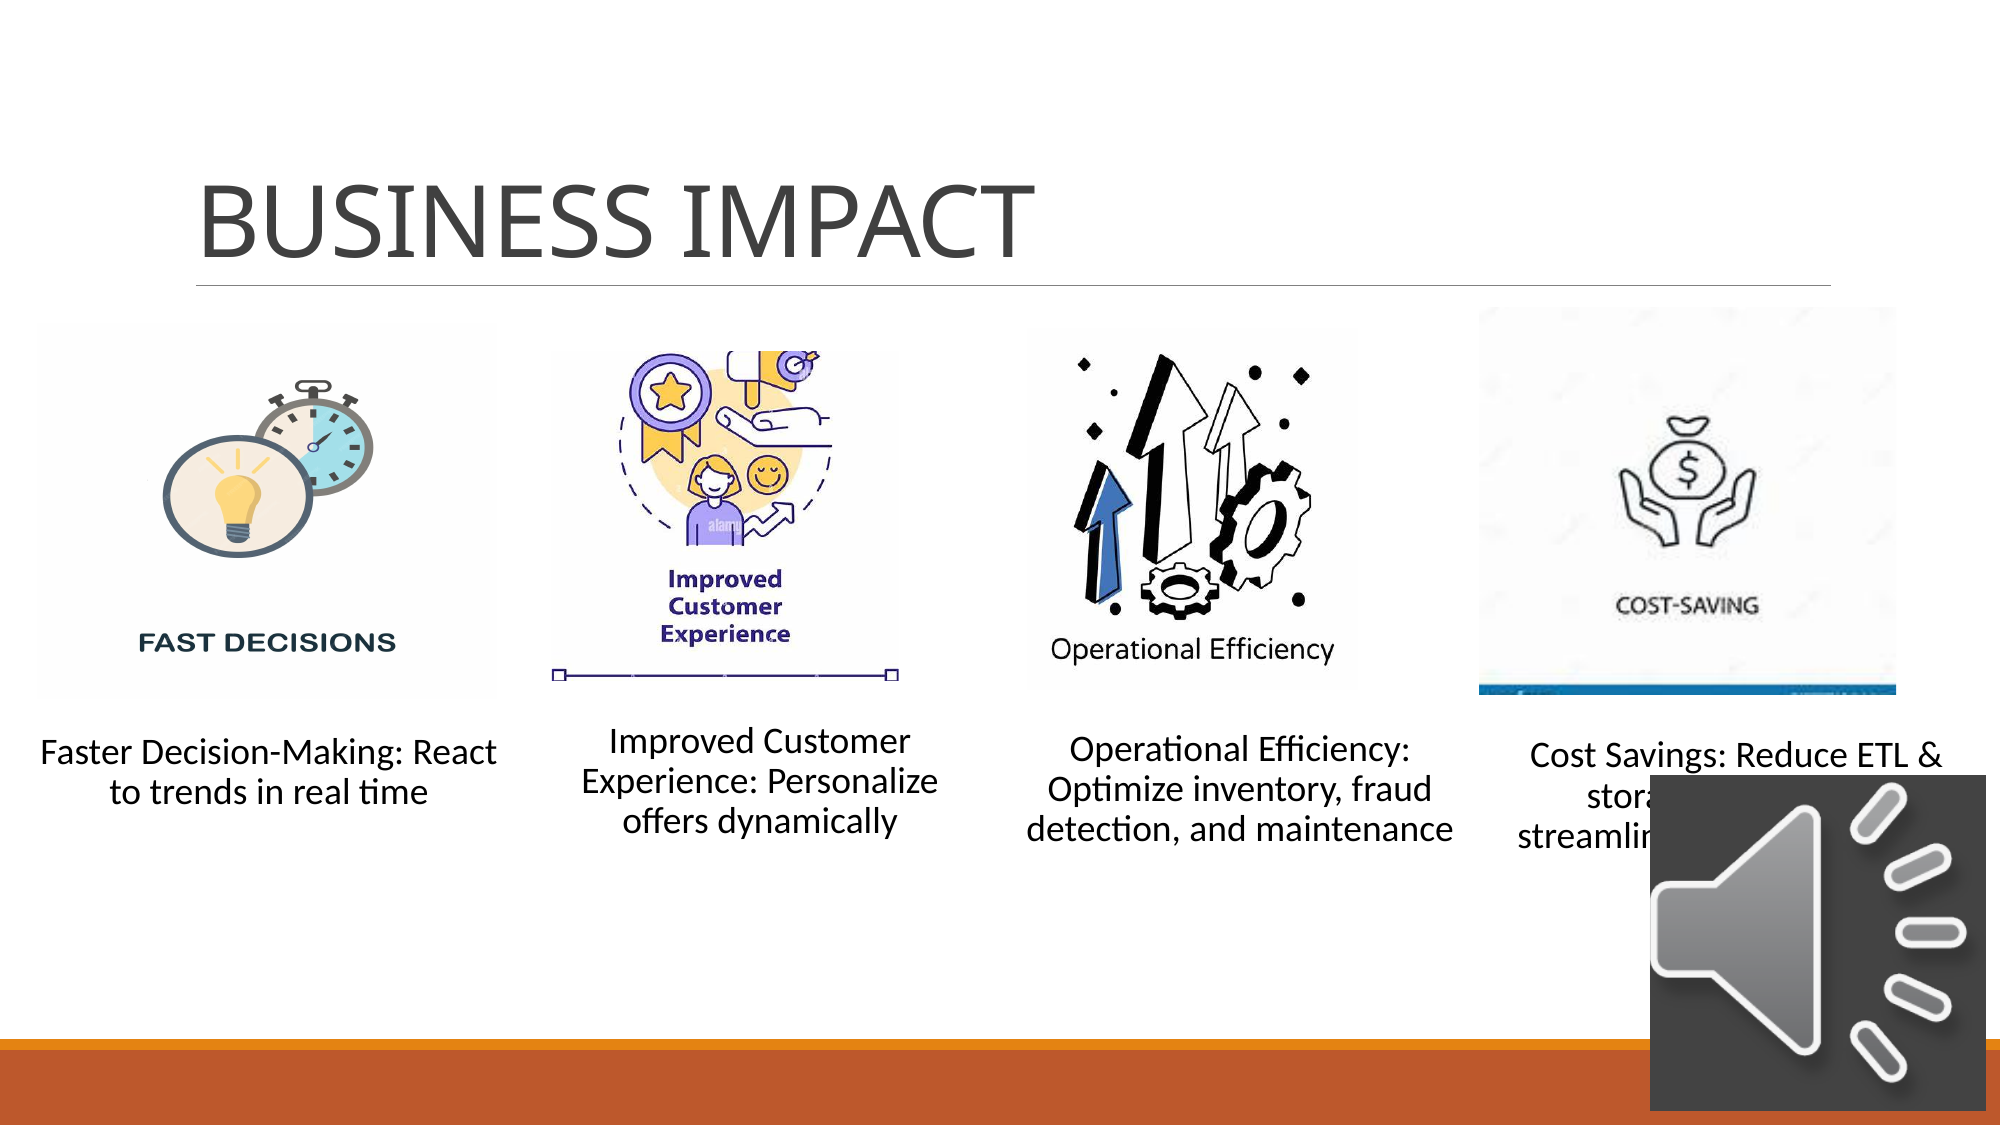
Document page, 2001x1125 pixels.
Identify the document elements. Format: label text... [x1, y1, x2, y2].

text_box BUSINESS IMPACT [179, 46, 1830, 285]
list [37, 304, 1963, 986]
picture [1648, 773, 1987, 1112]
